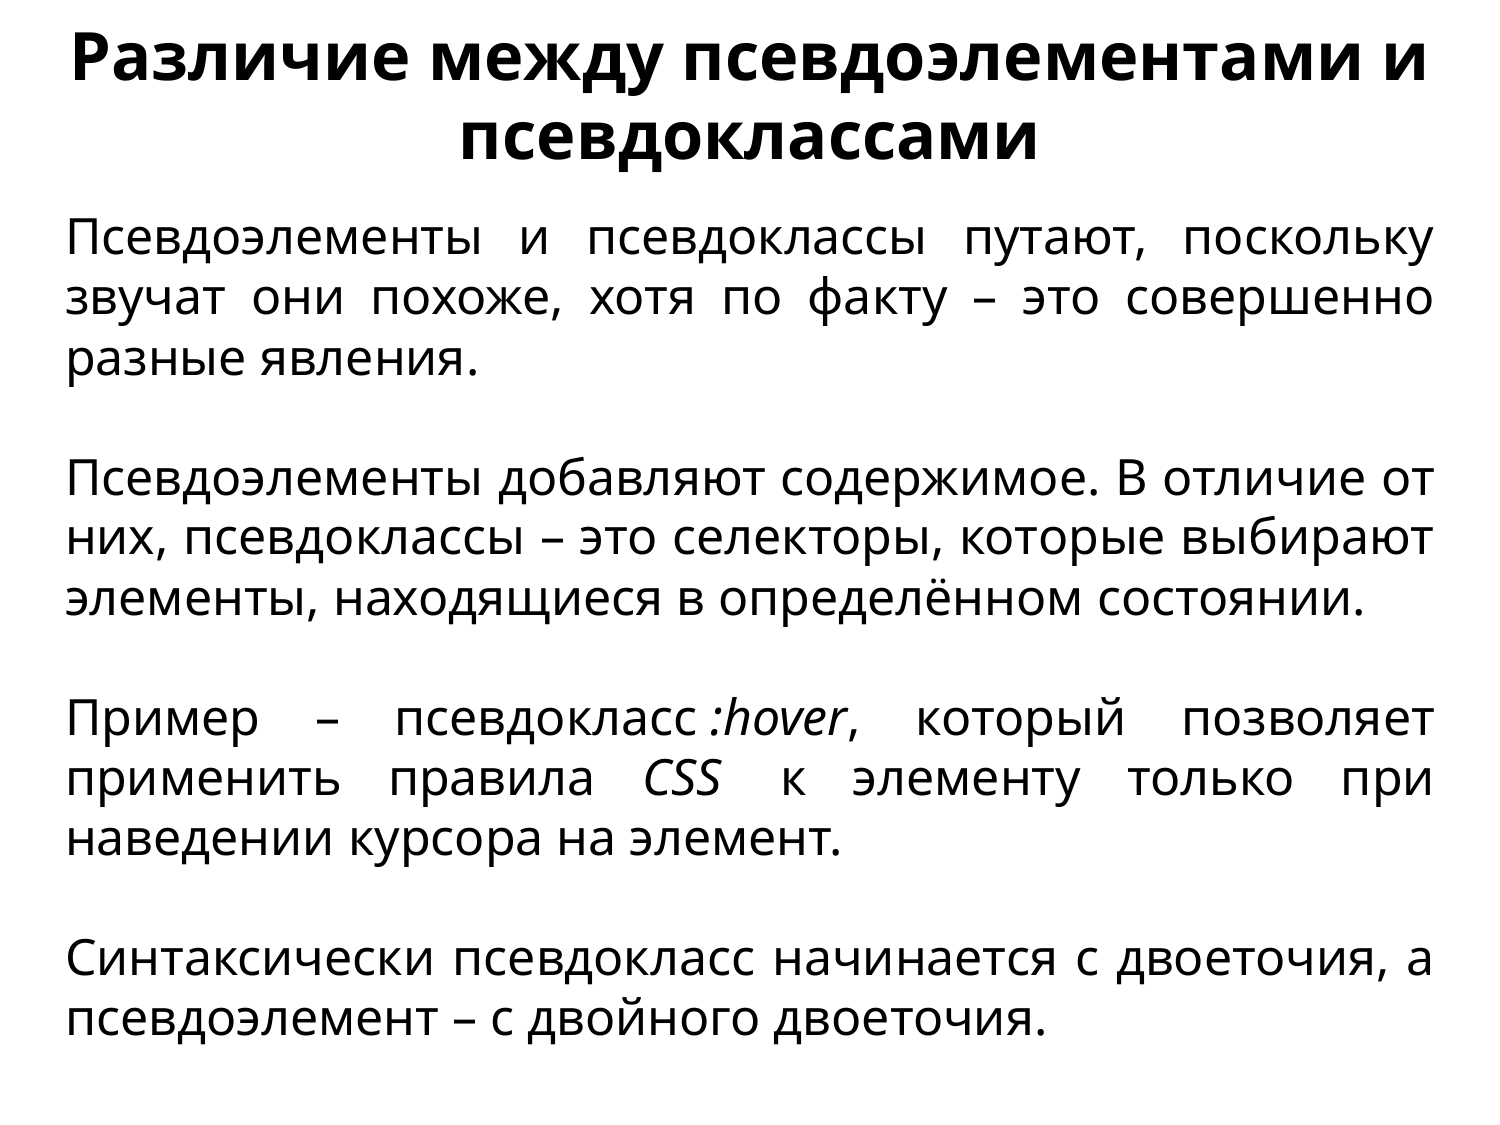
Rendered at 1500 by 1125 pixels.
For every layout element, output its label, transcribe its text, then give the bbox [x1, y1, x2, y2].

text_box Различие между псевдоэлементами и псевдоклассами [5, 5, 1495, 181]
text_box Псевдоэлементы и псевдоклассы путают, поскольку звучат они похоже, хотя по факту – это совершенно разные явления. Псевдоэлементы добавляют содержимое. В отличие от них, псевдоклассы – это селекторы, которые выбирают элементы, находящиеся в определённом состоянии. Пример – псевдокласс :hover, который позволяет применить правила CSS к элементу только при наведении курсора на элемент. Синтаксически псевдокласс начинается с двоеточия, а псевдоэлемент – с двойного двоеточия. [64, 196, 1436, 1045]
